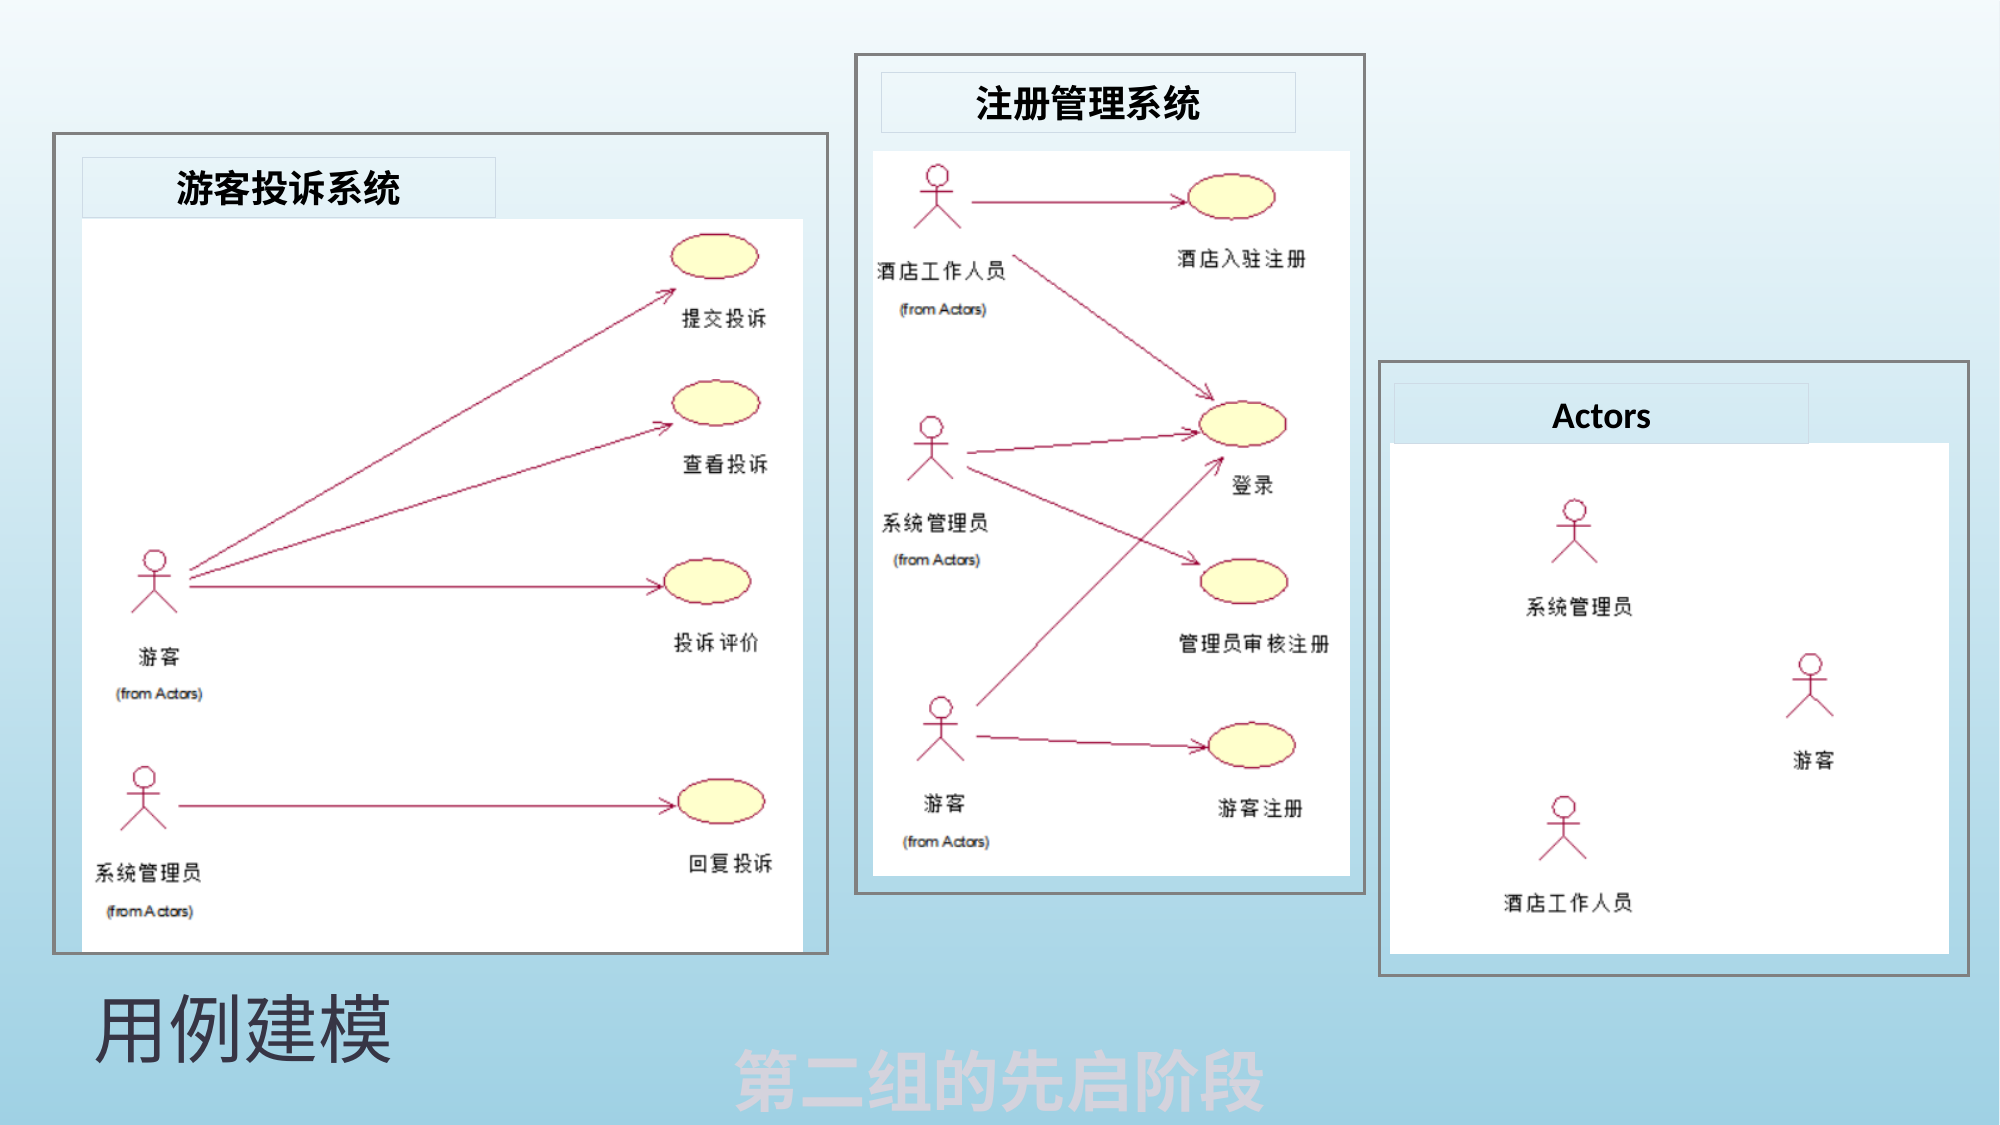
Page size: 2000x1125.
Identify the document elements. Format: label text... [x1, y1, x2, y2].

text_box 第二组的先启阶段 [528, 1032, 1472, 1125]
picture [82, 219, 803, 954]
text_box [52, 132, 829, 955]
picture [873, 151, 1350, 876]
picture [1390, 443, 1949, 954]
text_box [854, 53, 1366, 895]
title 用例建模 [78, 904, 1879, 1080]
text_box [1378, 360, 1970, 977]
